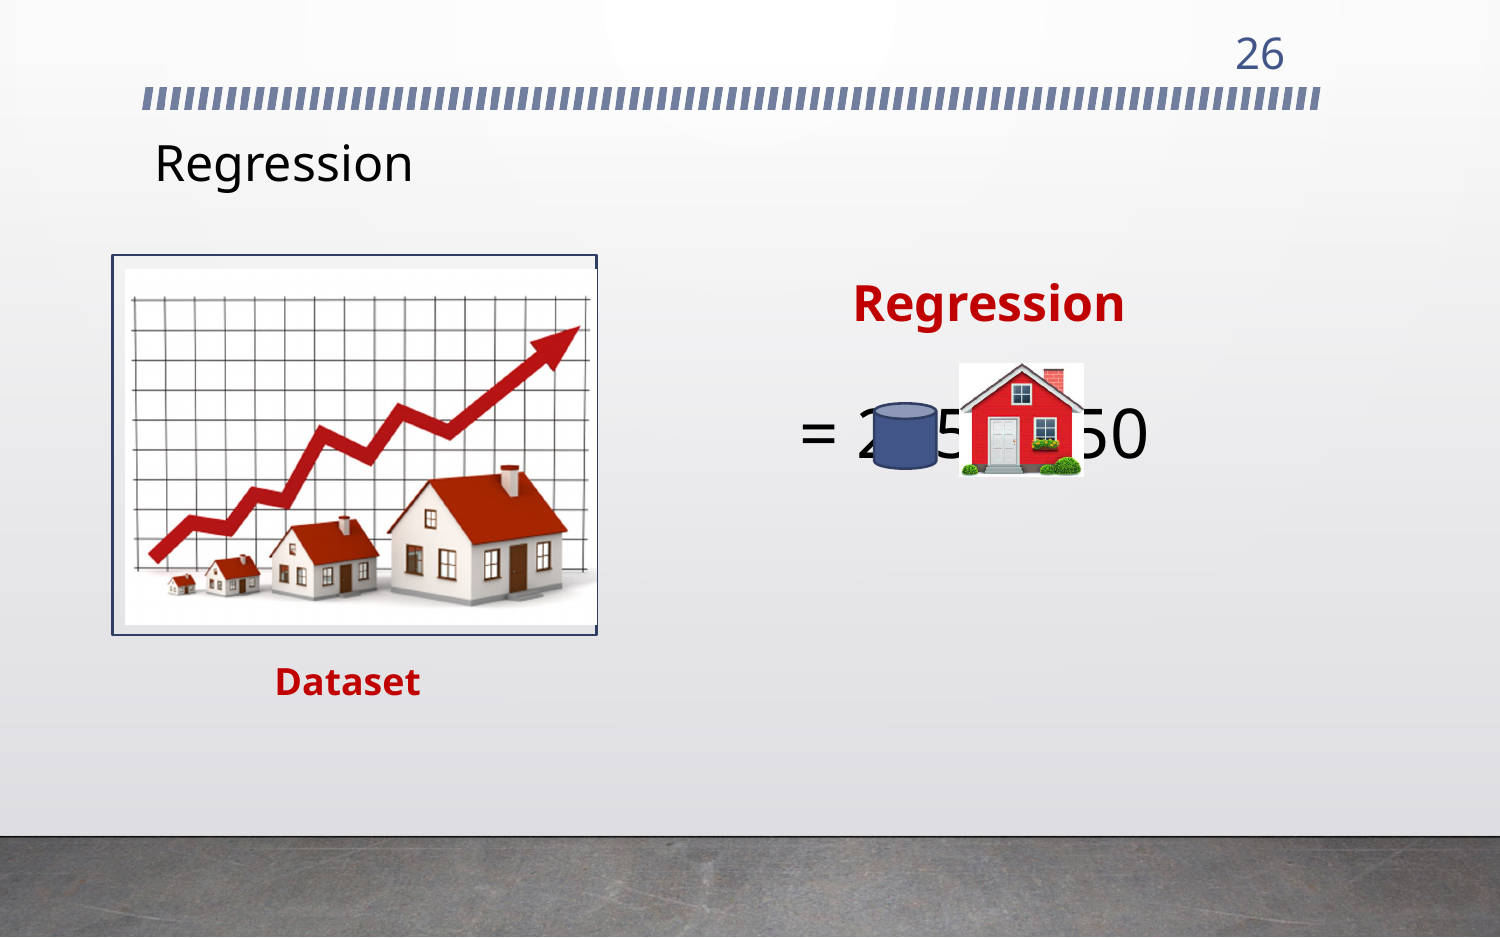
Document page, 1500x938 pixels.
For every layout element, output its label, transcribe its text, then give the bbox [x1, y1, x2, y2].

text_box [872, 402, 938, 470]
picture [959, 362, 1085, 477]
picture [125, 269, 597, 625]
slide_number 26 [1220, 18, 1321, 88]
title Regression [139, 130, 1321, 274]
text_box [111, 254, 598, 636]
picture [0, 836, 1500, 937]
text_box Dataset [259, 650, 463, 711]
text_box Regression [613, 263, 1364, 339]
